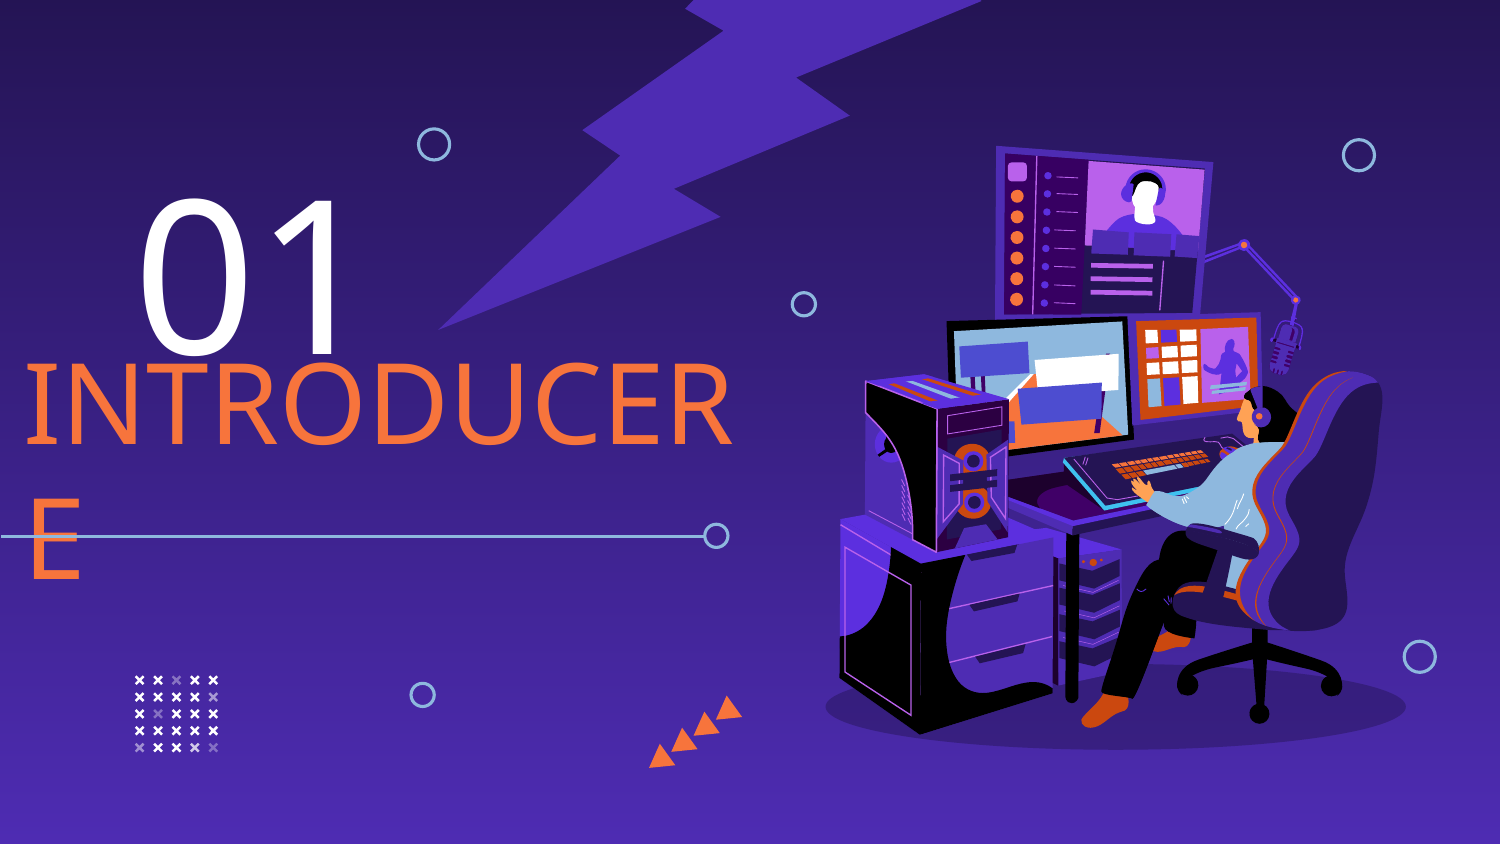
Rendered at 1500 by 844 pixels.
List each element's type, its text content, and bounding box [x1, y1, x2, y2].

title 01 [118, 170, 126, 367]
title INTRODUCERE [8, 411, 126, 524]
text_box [131, 128, 1436, 779]
